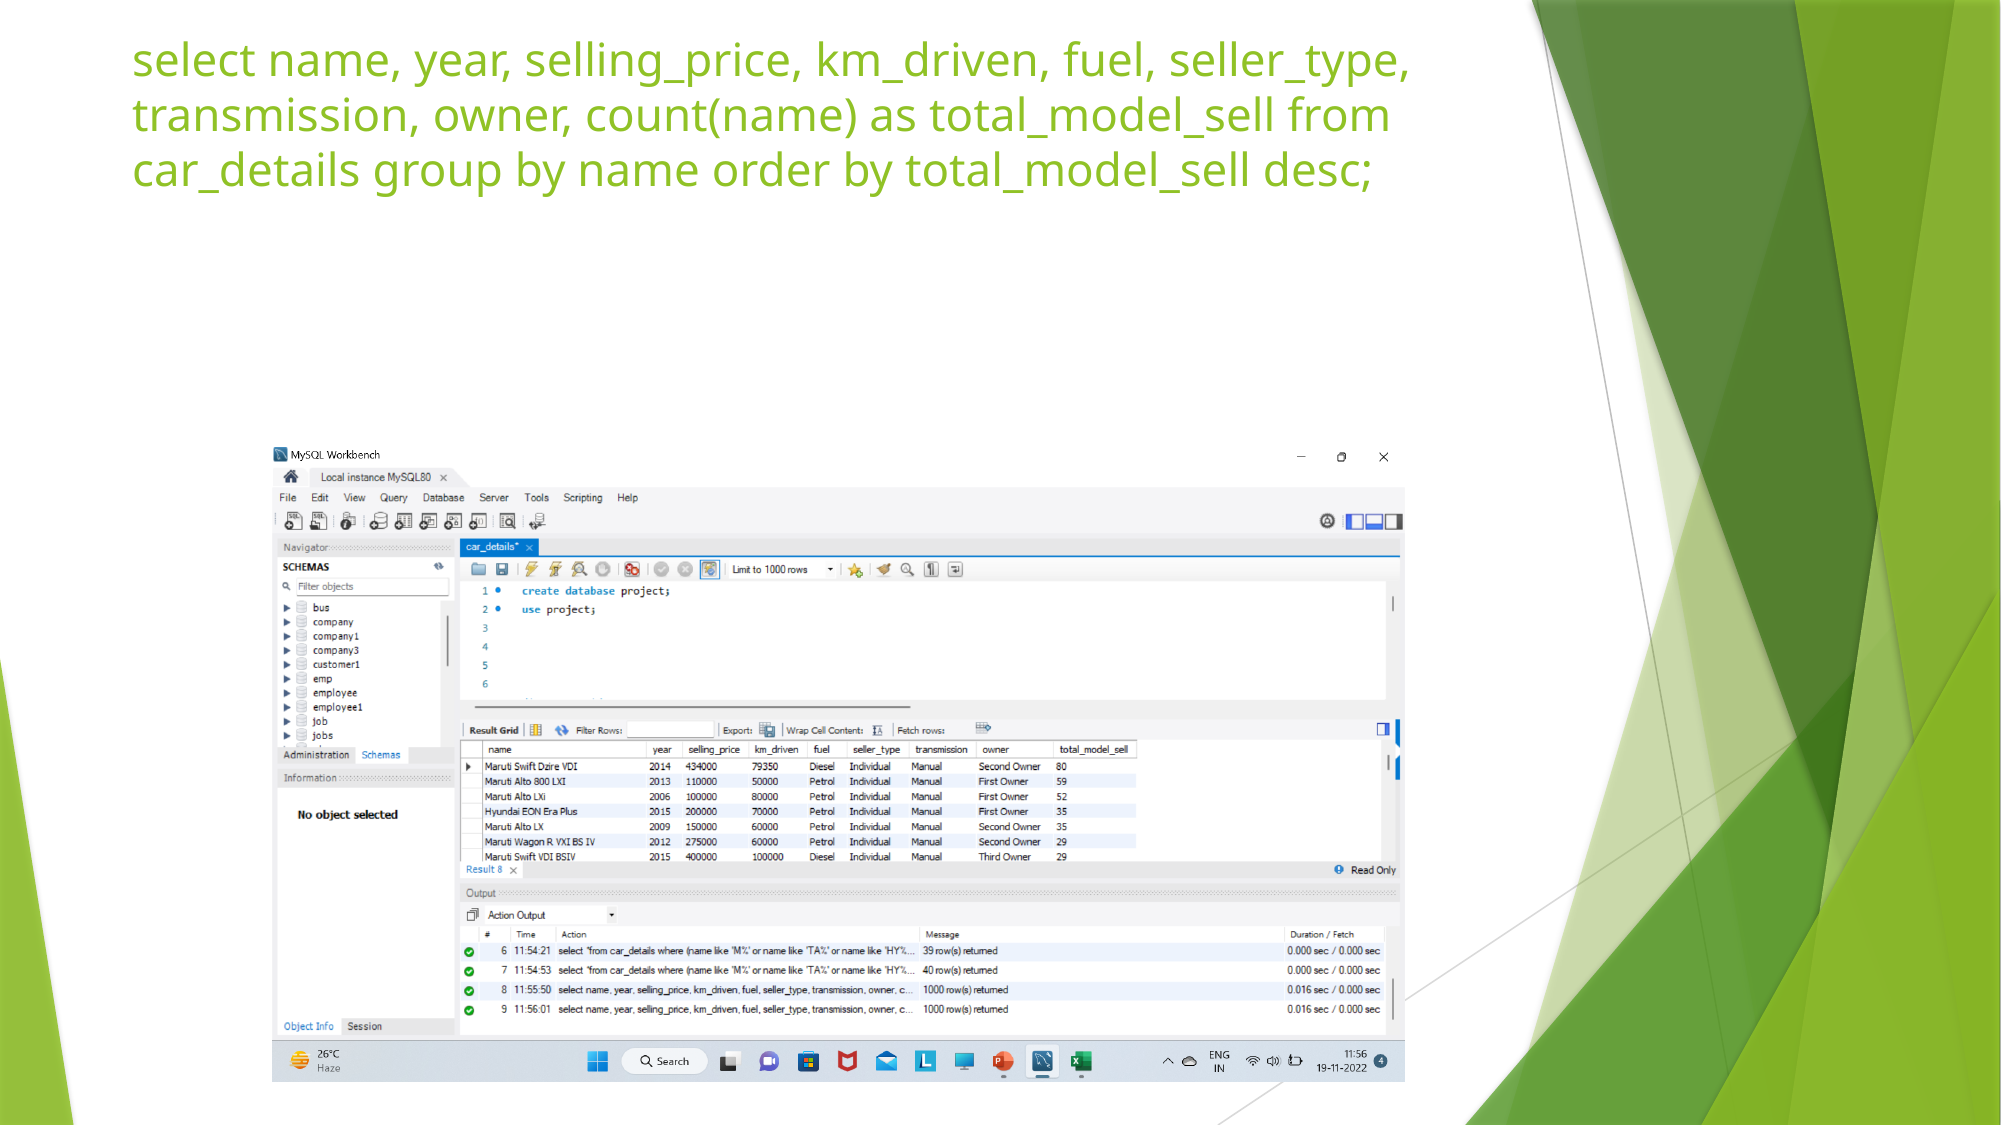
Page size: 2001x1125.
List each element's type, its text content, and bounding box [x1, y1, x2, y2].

title select name, year, selling_price, km_driven, fuel, seller_type, transmission, owner, count(name) as total_model_sell from car_details group by name order by total_model_sell desc; [116, 23, 1526, 241]
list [271, 443, 1405, 1082]
